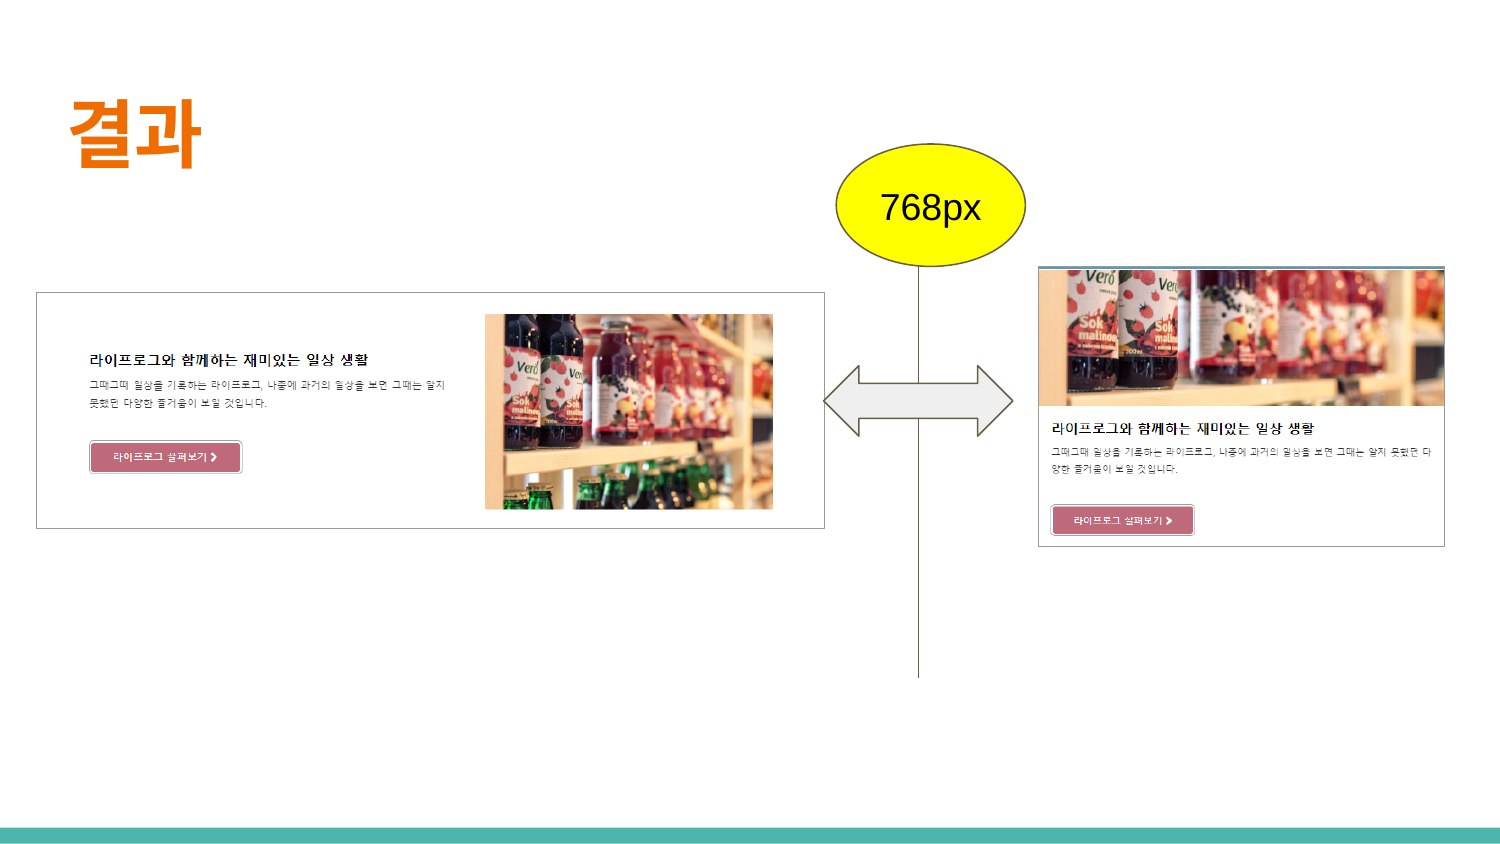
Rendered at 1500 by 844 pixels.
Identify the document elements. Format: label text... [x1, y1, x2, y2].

text_box 768px [836, 143, 1026, 267]
text_box [923, 365, 1013, 437]
text_box [828, 365, 913, 437]
title 결과 [51, 72, 1449, 189]
picture [37, 293, 824, 528]
picture [1039, 267, 1444, 546]
